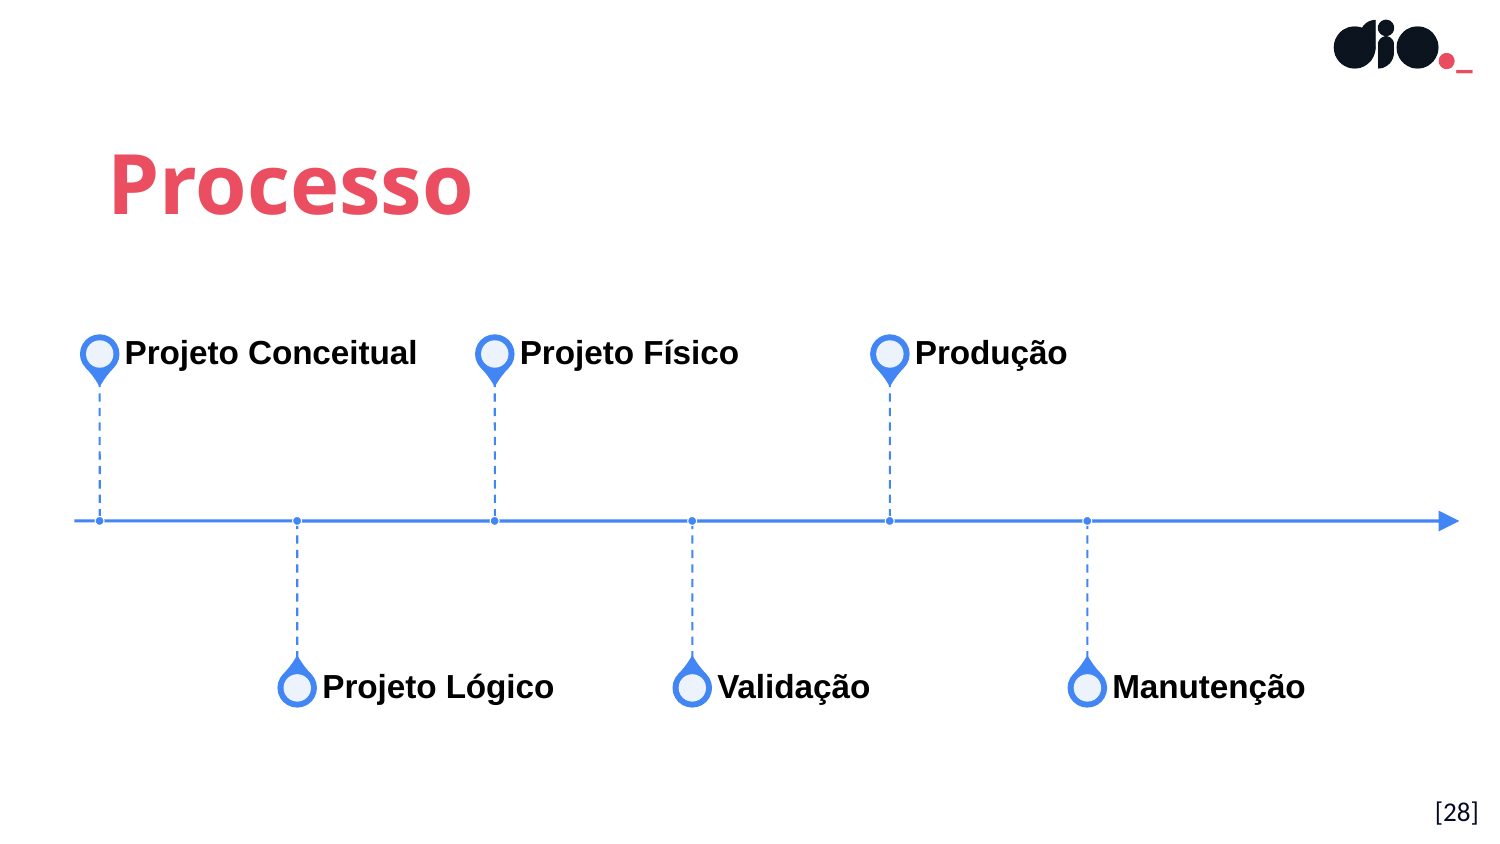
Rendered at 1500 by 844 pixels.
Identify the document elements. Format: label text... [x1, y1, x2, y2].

picture [1333, 19, 1473, 74]
text_box Processo [92, 104, 1408, 243]
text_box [73, 280, 1460, 761]
slide_number [<número>] [1403, 779, 1494, 844]
